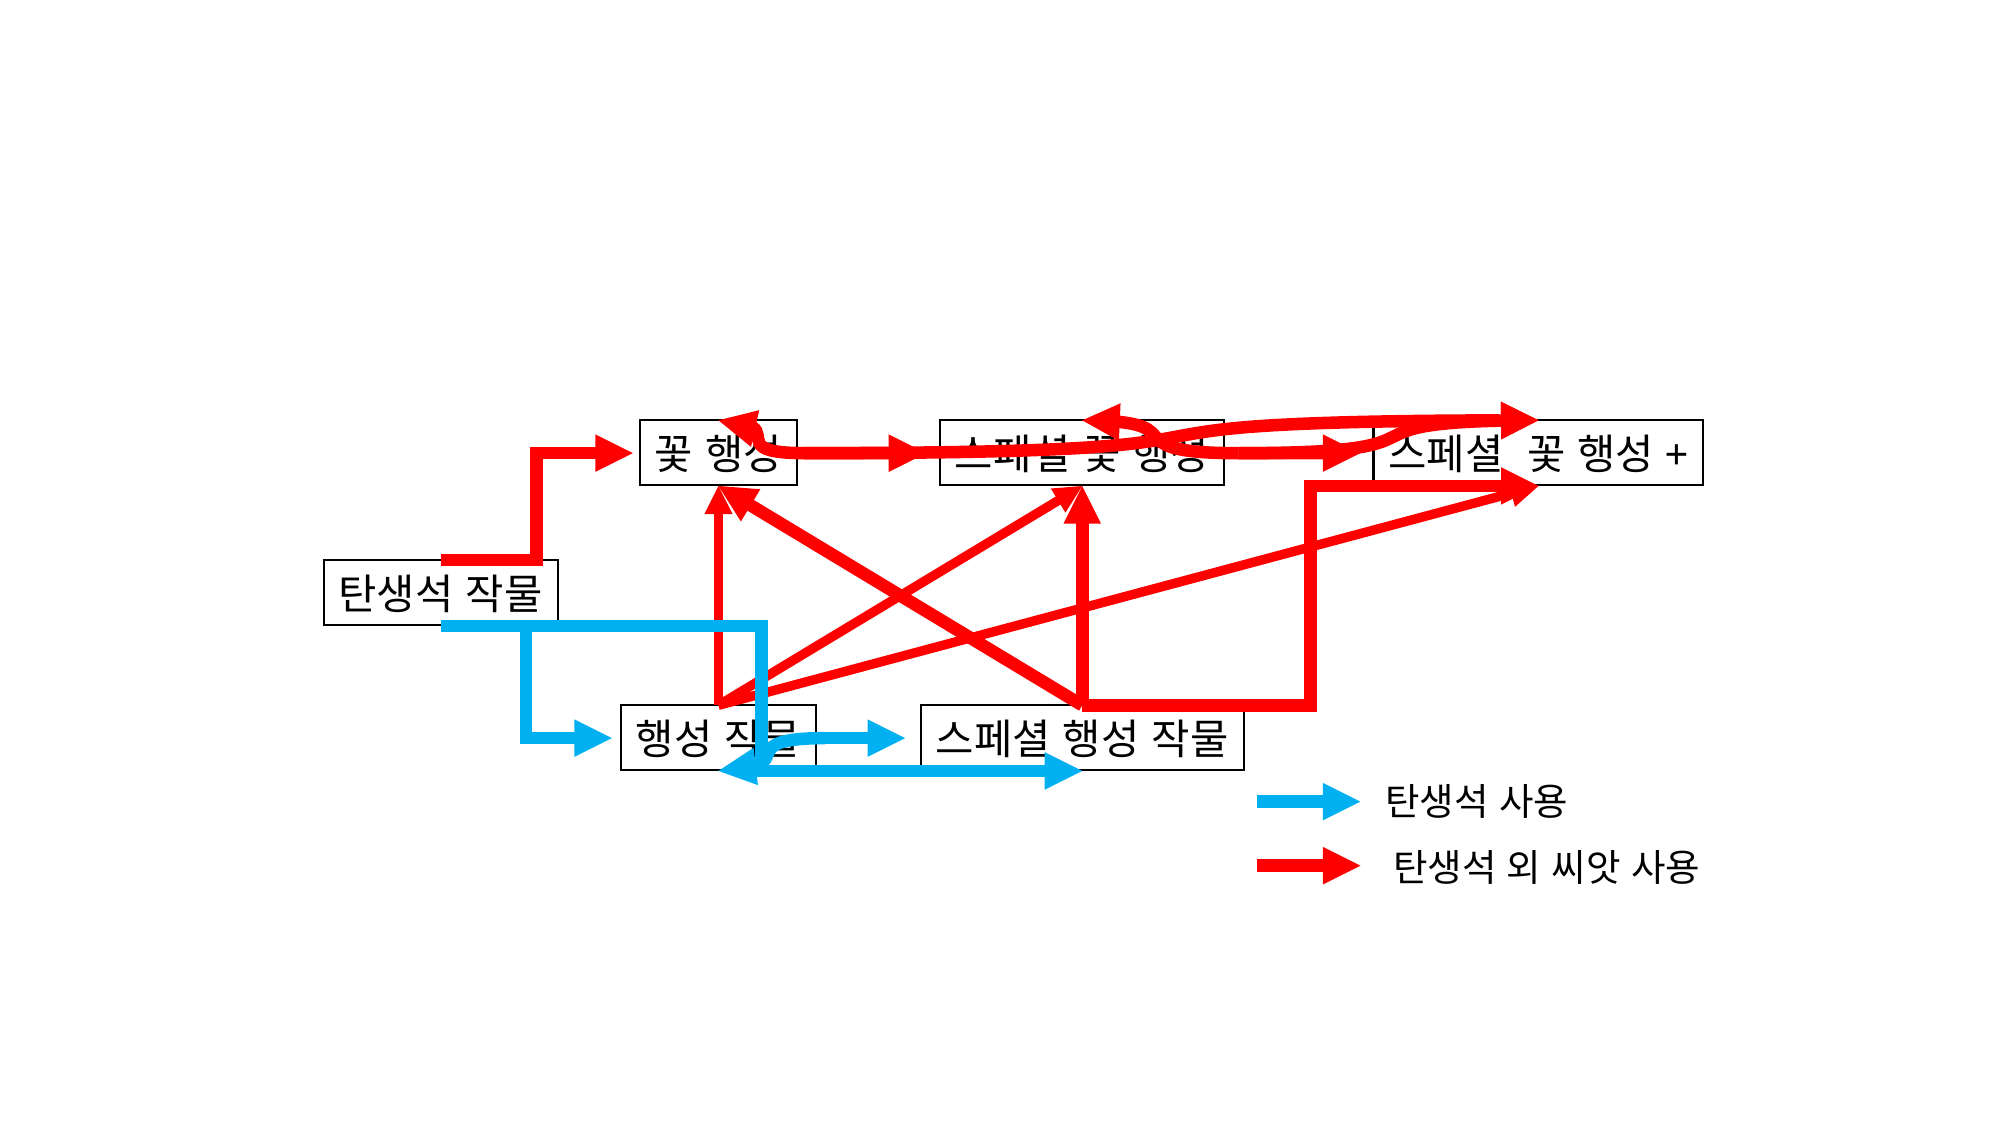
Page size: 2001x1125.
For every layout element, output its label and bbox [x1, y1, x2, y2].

text_box [313, 420, 1734, 897]
